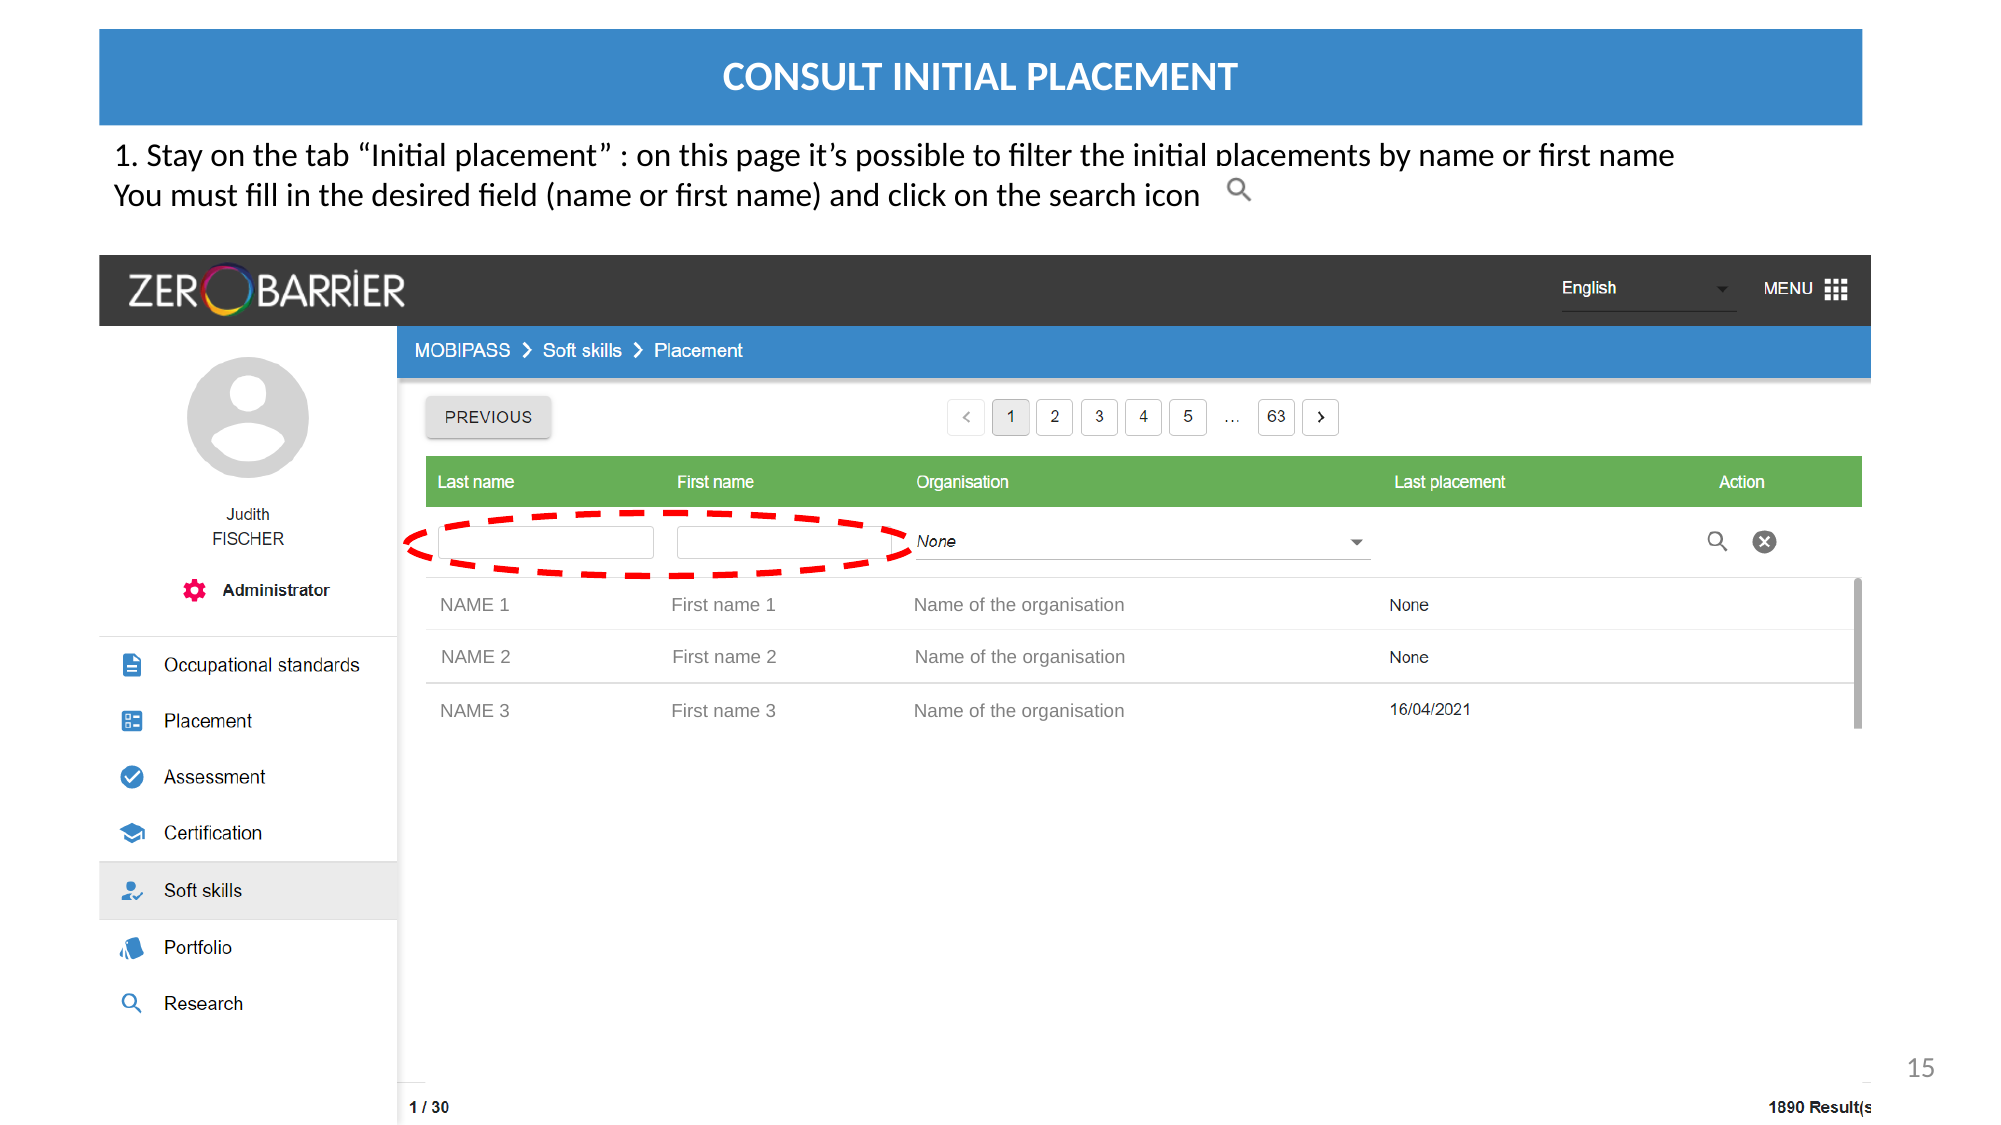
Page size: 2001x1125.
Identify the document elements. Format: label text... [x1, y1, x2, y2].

picture [1213, 166, 1263, 213]
slide_number 15 [1871, 1035, 1980, 1096]
text_box 1. Stay on the tab “Initial placement” : on this page it’s possible to filter the initial placements by name or first name You must fill in the desired field (name or first name) and click on the search icon [99, 125, 1871, 220]
title CONSULT INITIAL PLACEMENT [99, 29, 1863, 126]
picture [99, 255, 1871, 1125]
